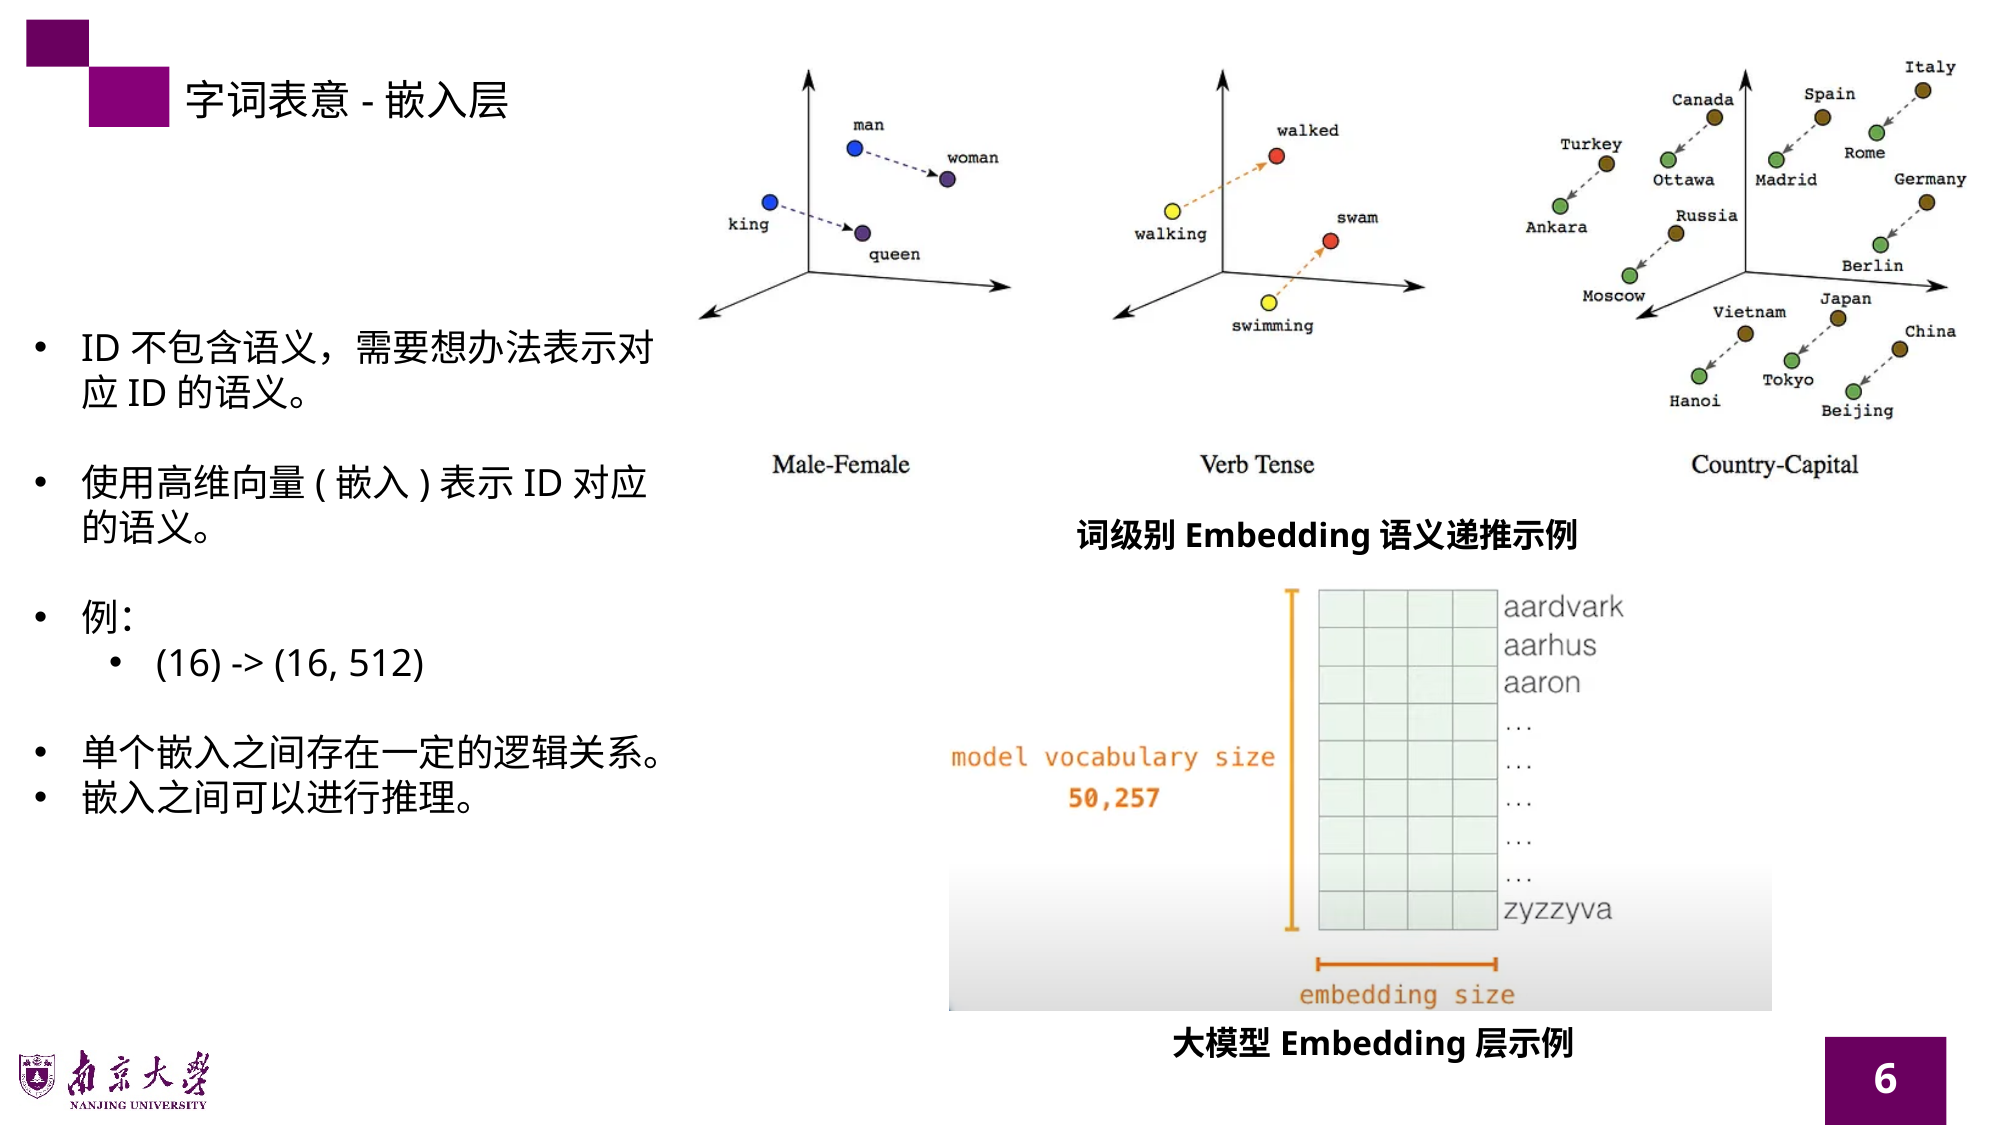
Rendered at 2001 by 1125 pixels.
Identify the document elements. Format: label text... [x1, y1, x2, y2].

text_box ID不包含语义，需要想办法表示对应ID的语义。 使用高维向量(嵌入)表示ID对应的语义。 例： (16) -> (16, 512) 单个嵌入之间存在一定的逻辑关系。 嵌入之间可以进行推理。 [19, 317, 692, 827]
text_box 词级别Embedding语义递推示例 [1038, 533, 1618, 562]
picture [19, 1050, 209, 1111]
picture [691, 14, 2000, 533]
list 字词表意-嵌入层 [169, 66, 691, 133]
slide_number 6 [1771, 1050, 2000, 1111]
picture [949, 573, 1772, 1011]
text_box 大模型Embedding层示例 [1084, 1015, 1664, 1070]
